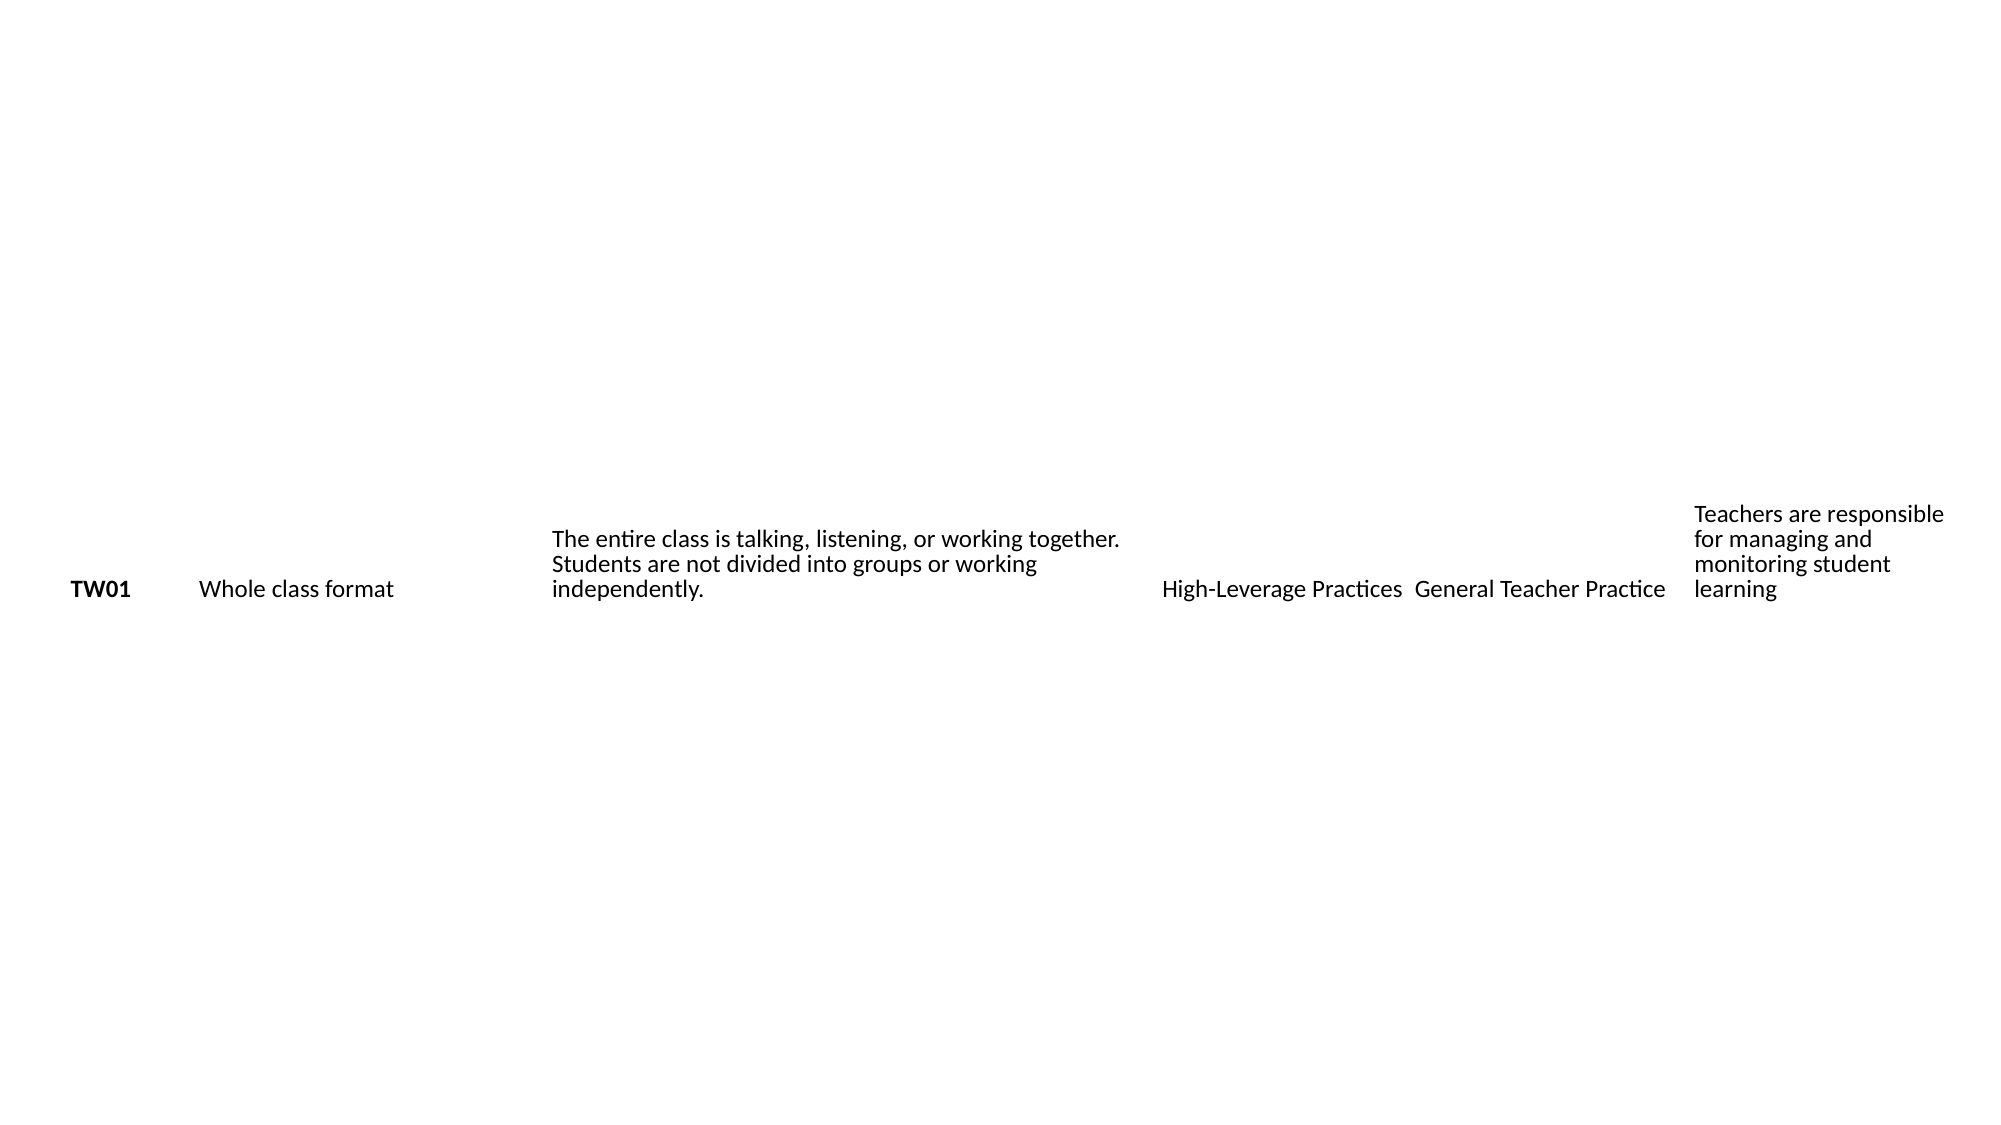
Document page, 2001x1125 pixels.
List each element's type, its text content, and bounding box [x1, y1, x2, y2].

table_header TW01 [69, 502, 198, 603]
table_header The entire class is talking, listening, or working together. Students are not divided into groups or working independently. [551, 502, 1161, 603]
table_header High-Leverage Practices [1161, 502, 1413, 603]
table_header Teachers are responsible for managing and monitoring student learning [1693, 502, 1975, 603]
table_header General Teacher Practice [1413, 502, 1693, 603]
table_header Whole class format [198, 502, 551, 603]
